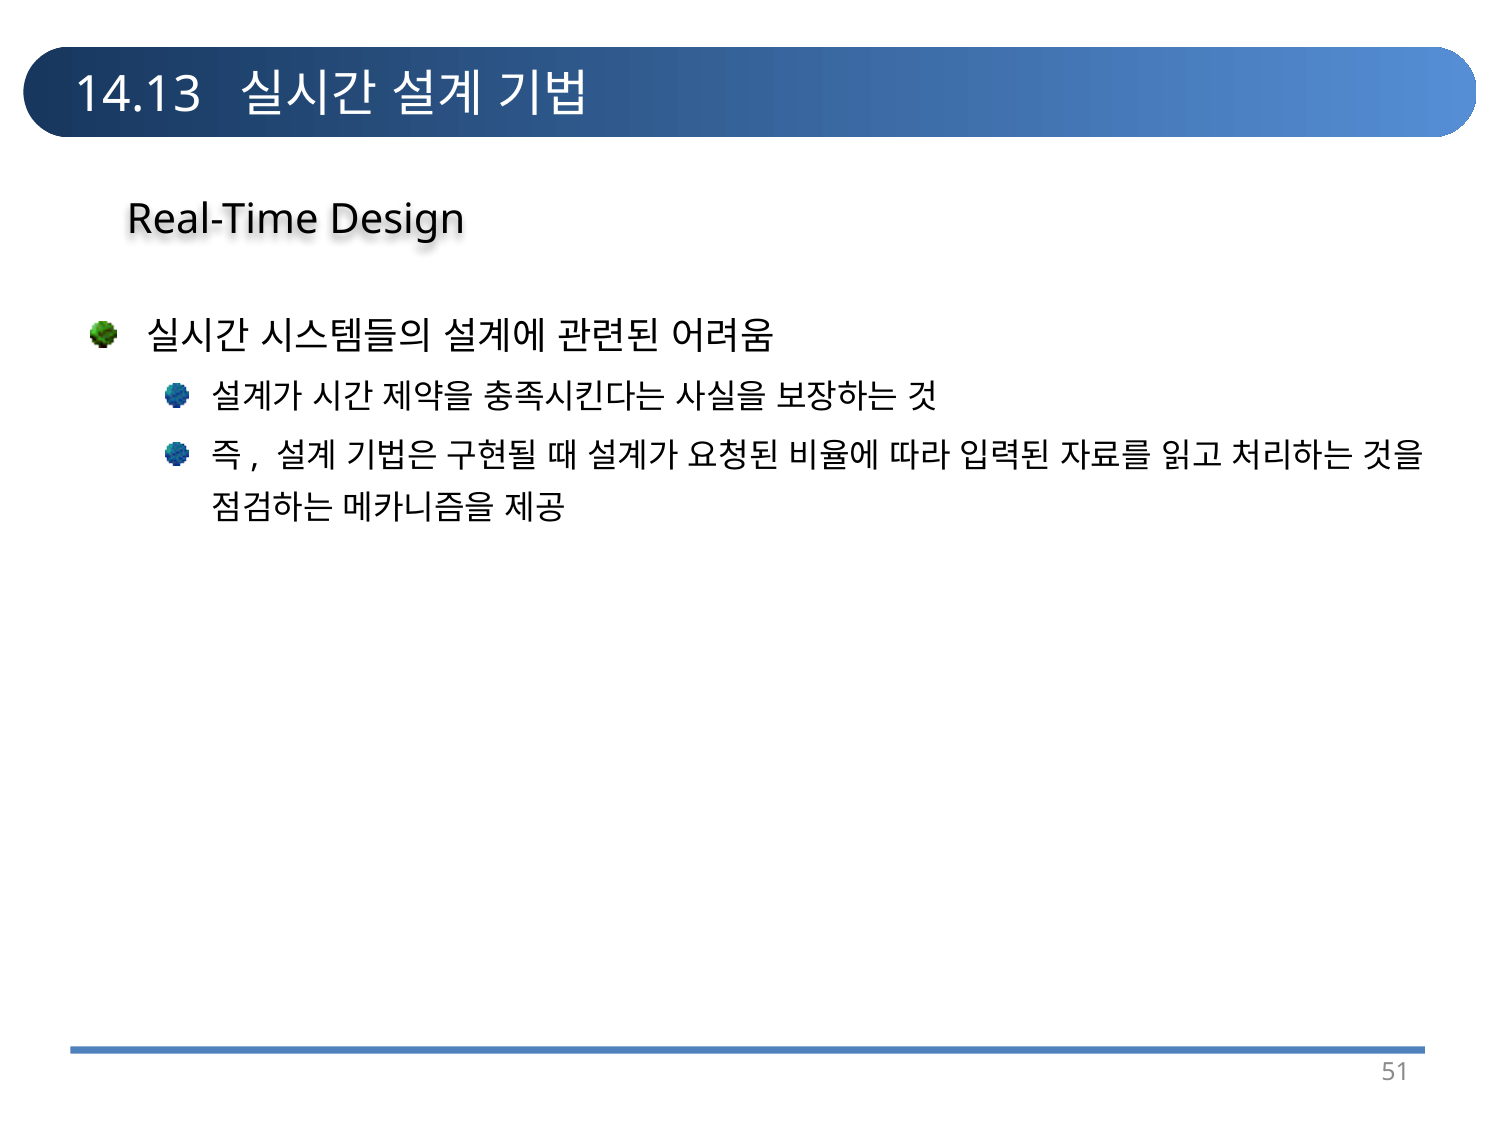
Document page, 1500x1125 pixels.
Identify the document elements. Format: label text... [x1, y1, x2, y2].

picture [165, 383, 189, 408]
slide_number 51 [1074, 1042, 1425, 1103]
title 14.13 실시간 설계 기법 [59, 56, 1410, 126]
list Real-Time Design [60, 180, 532, 255]
list 실시간 시스템들의 설계에 관련된 어려움 설계가 시간 제약을 충족시킨다는 사실을 보장하는 것 즉, 설계 기법은 구현될 때 설계가 요청된 비율에 따라 입력된 자료를 읽고 처리하는 것을 점검하는 메카니즘을 제공 [75, 290, 1471, 1005]
picture [90, 321, 117, 348]
picture [165, 442, 189, 466]
